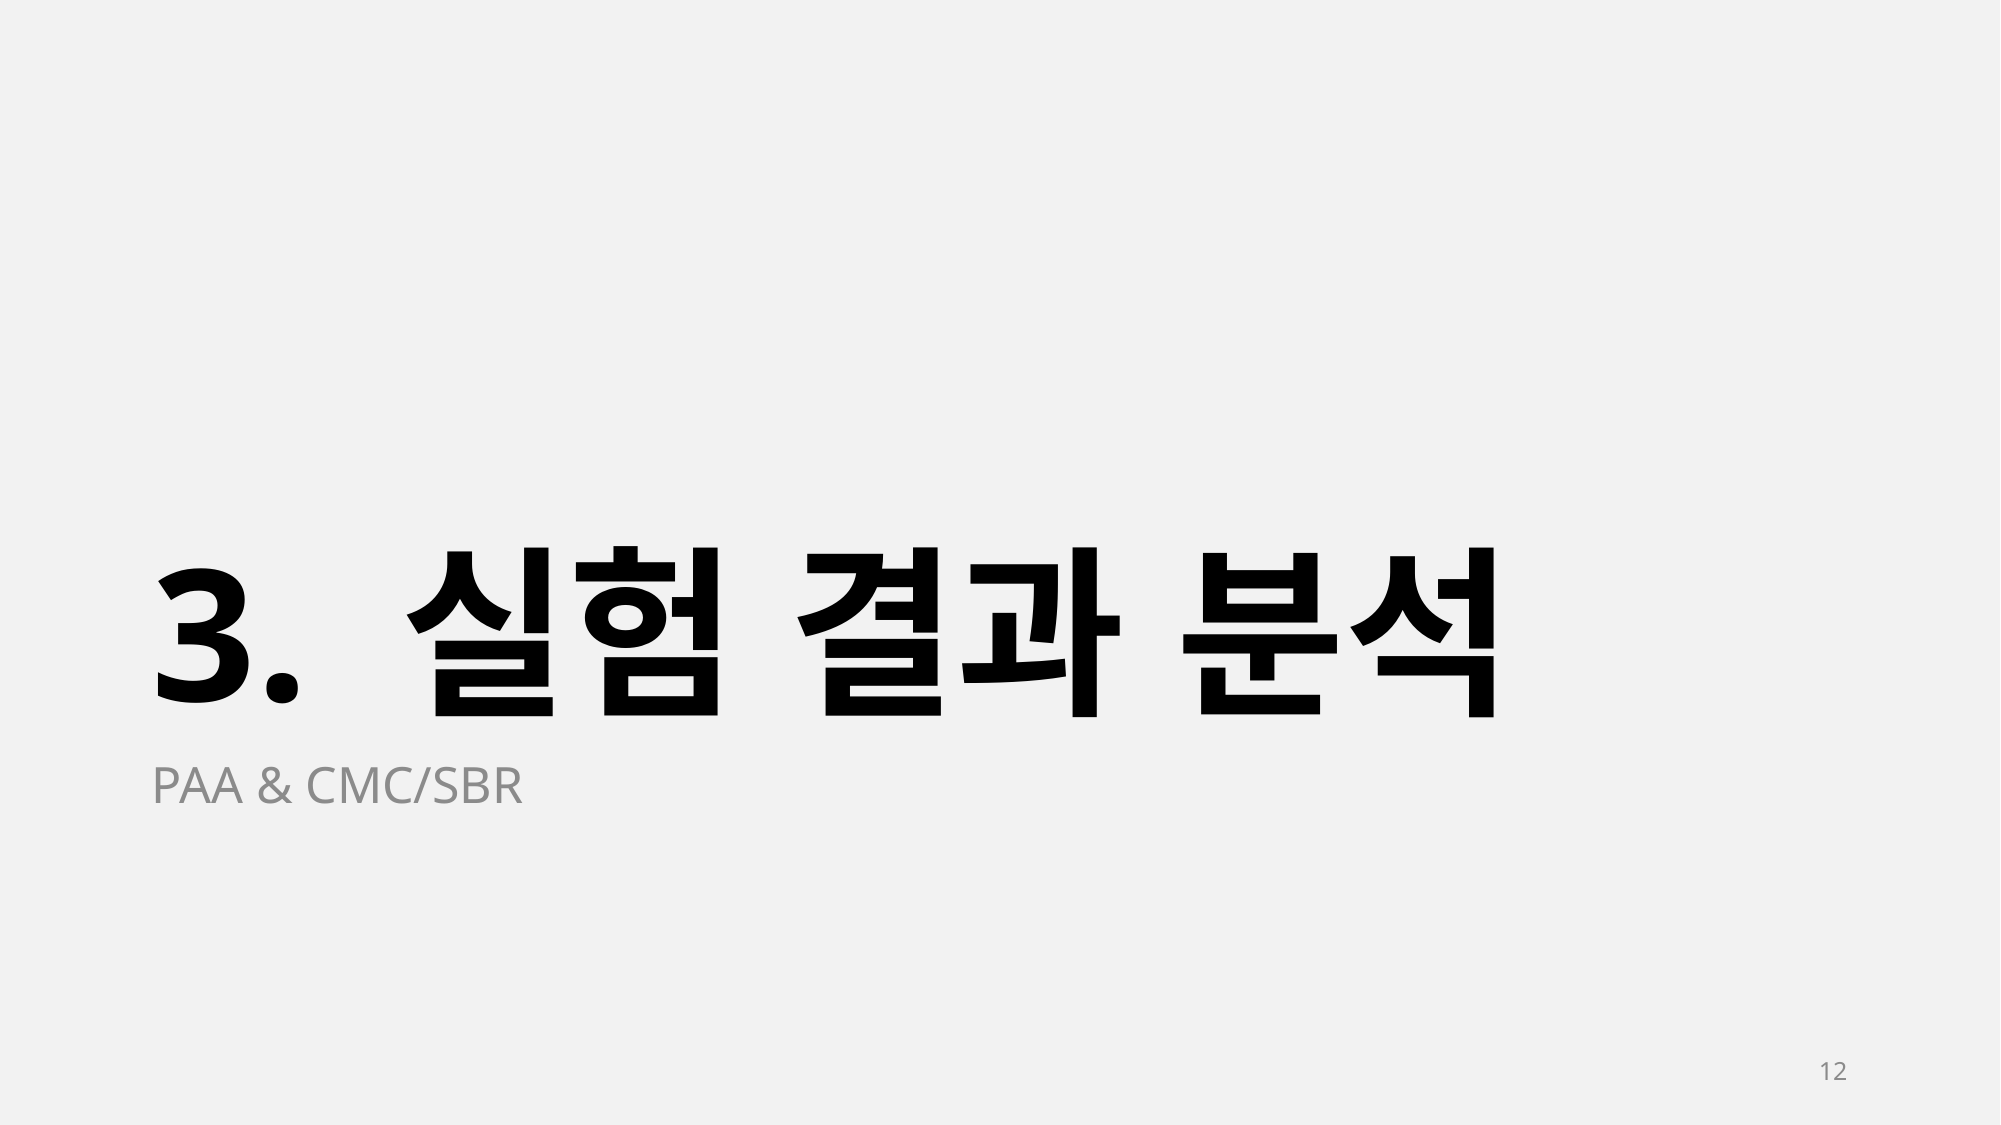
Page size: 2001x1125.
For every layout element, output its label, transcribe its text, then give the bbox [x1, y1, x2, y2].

title 3. 실험 결과 분석 [136, 280, 1862, 749]
slide_number 12 [1412, 1042, 1863, 1103]
list PAA & CMC/SBR [136, 752, 1862, 999]
